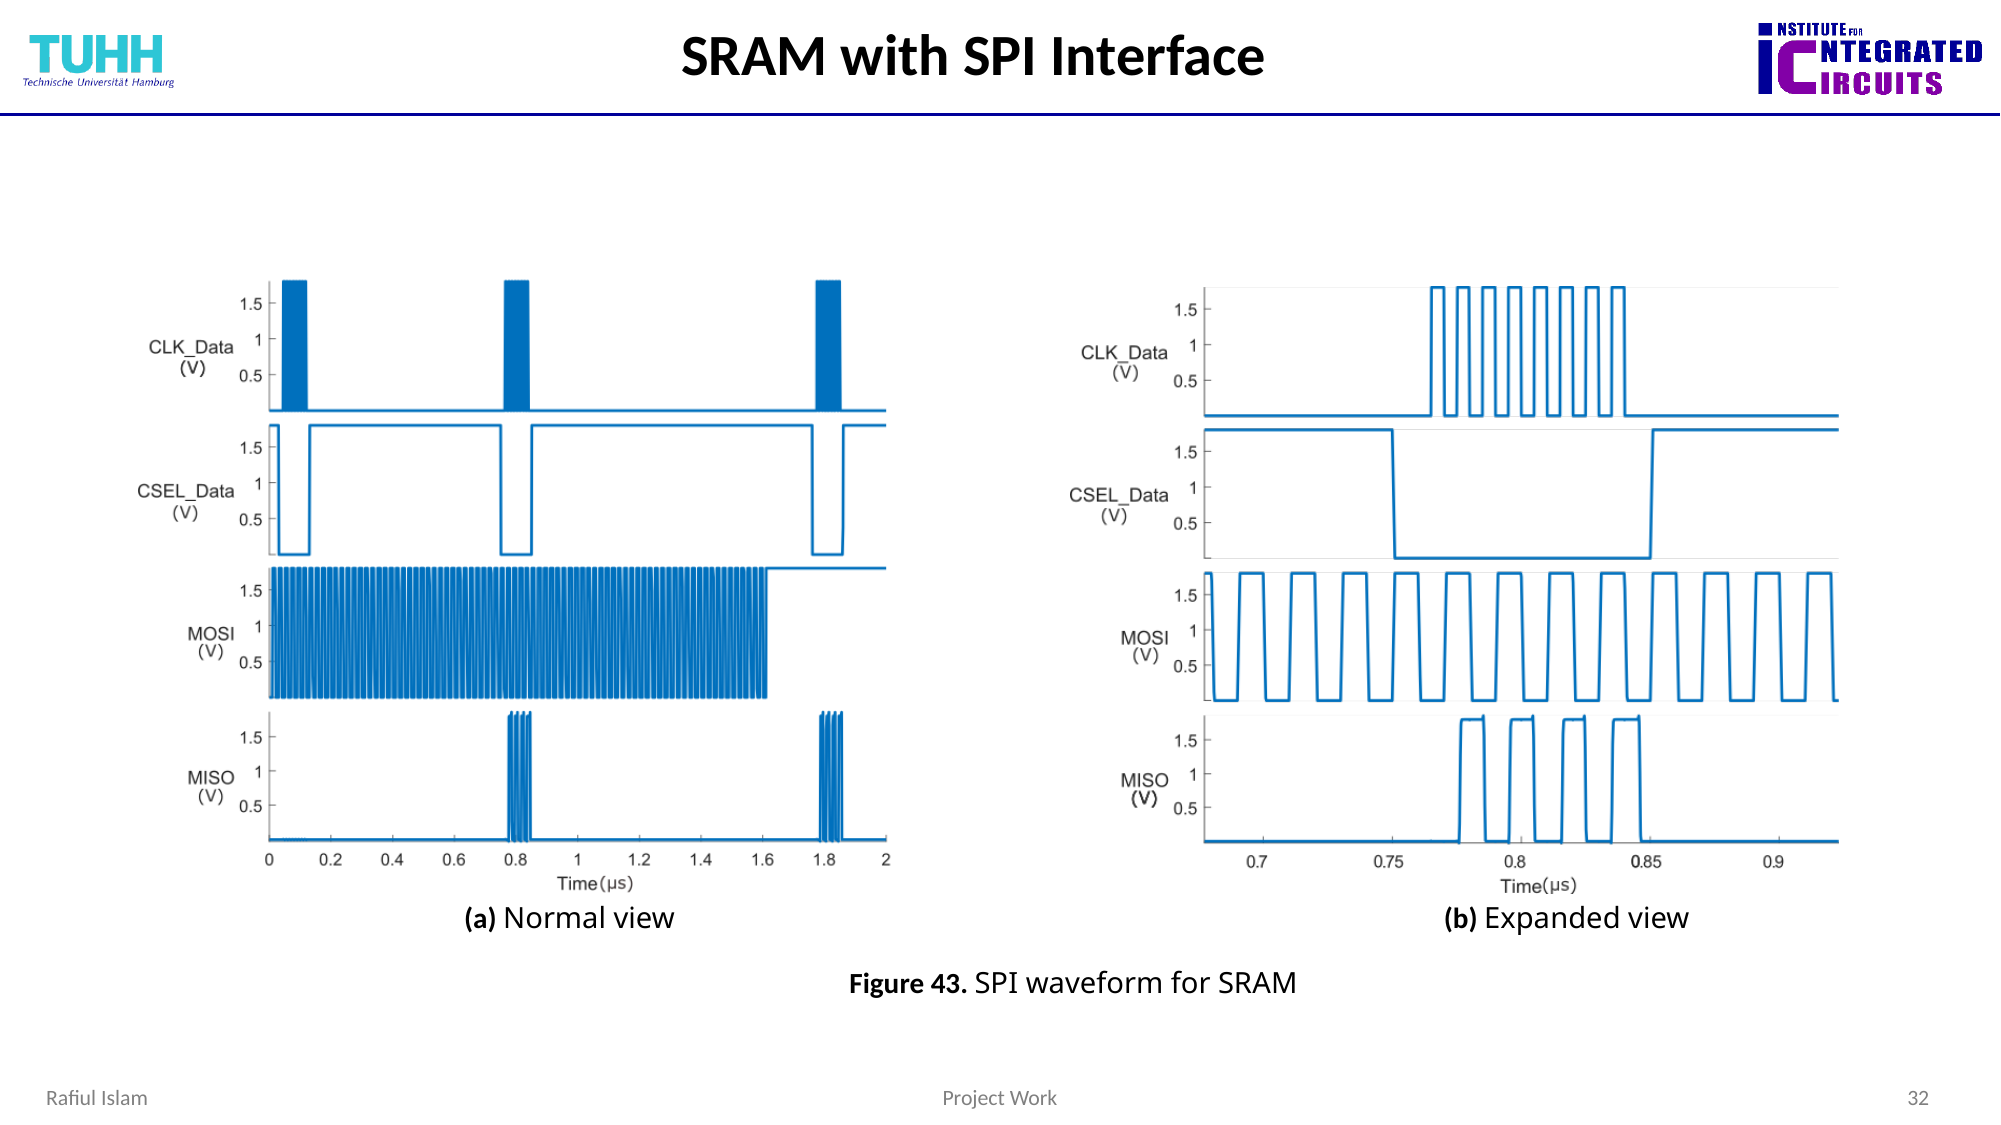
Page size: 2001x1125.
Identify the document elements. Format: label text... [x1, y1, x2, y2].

text_box (b) Expanded view [1422, 891, 1945, 1012]
text_box (a) Normal view [442, 923, 965, 1012]
picture [23, 35, 174, 88]
picture [1756, 20, 1984, 96]
text_box Figure 43. SPI waveform for SRAM [834, 957, 1357, 1077]
title SRAM with SPI Interface [234, 0, 1713, 104]
picture [1069, 285, 1839, 894]
picture [137, 230, 965, 918]
